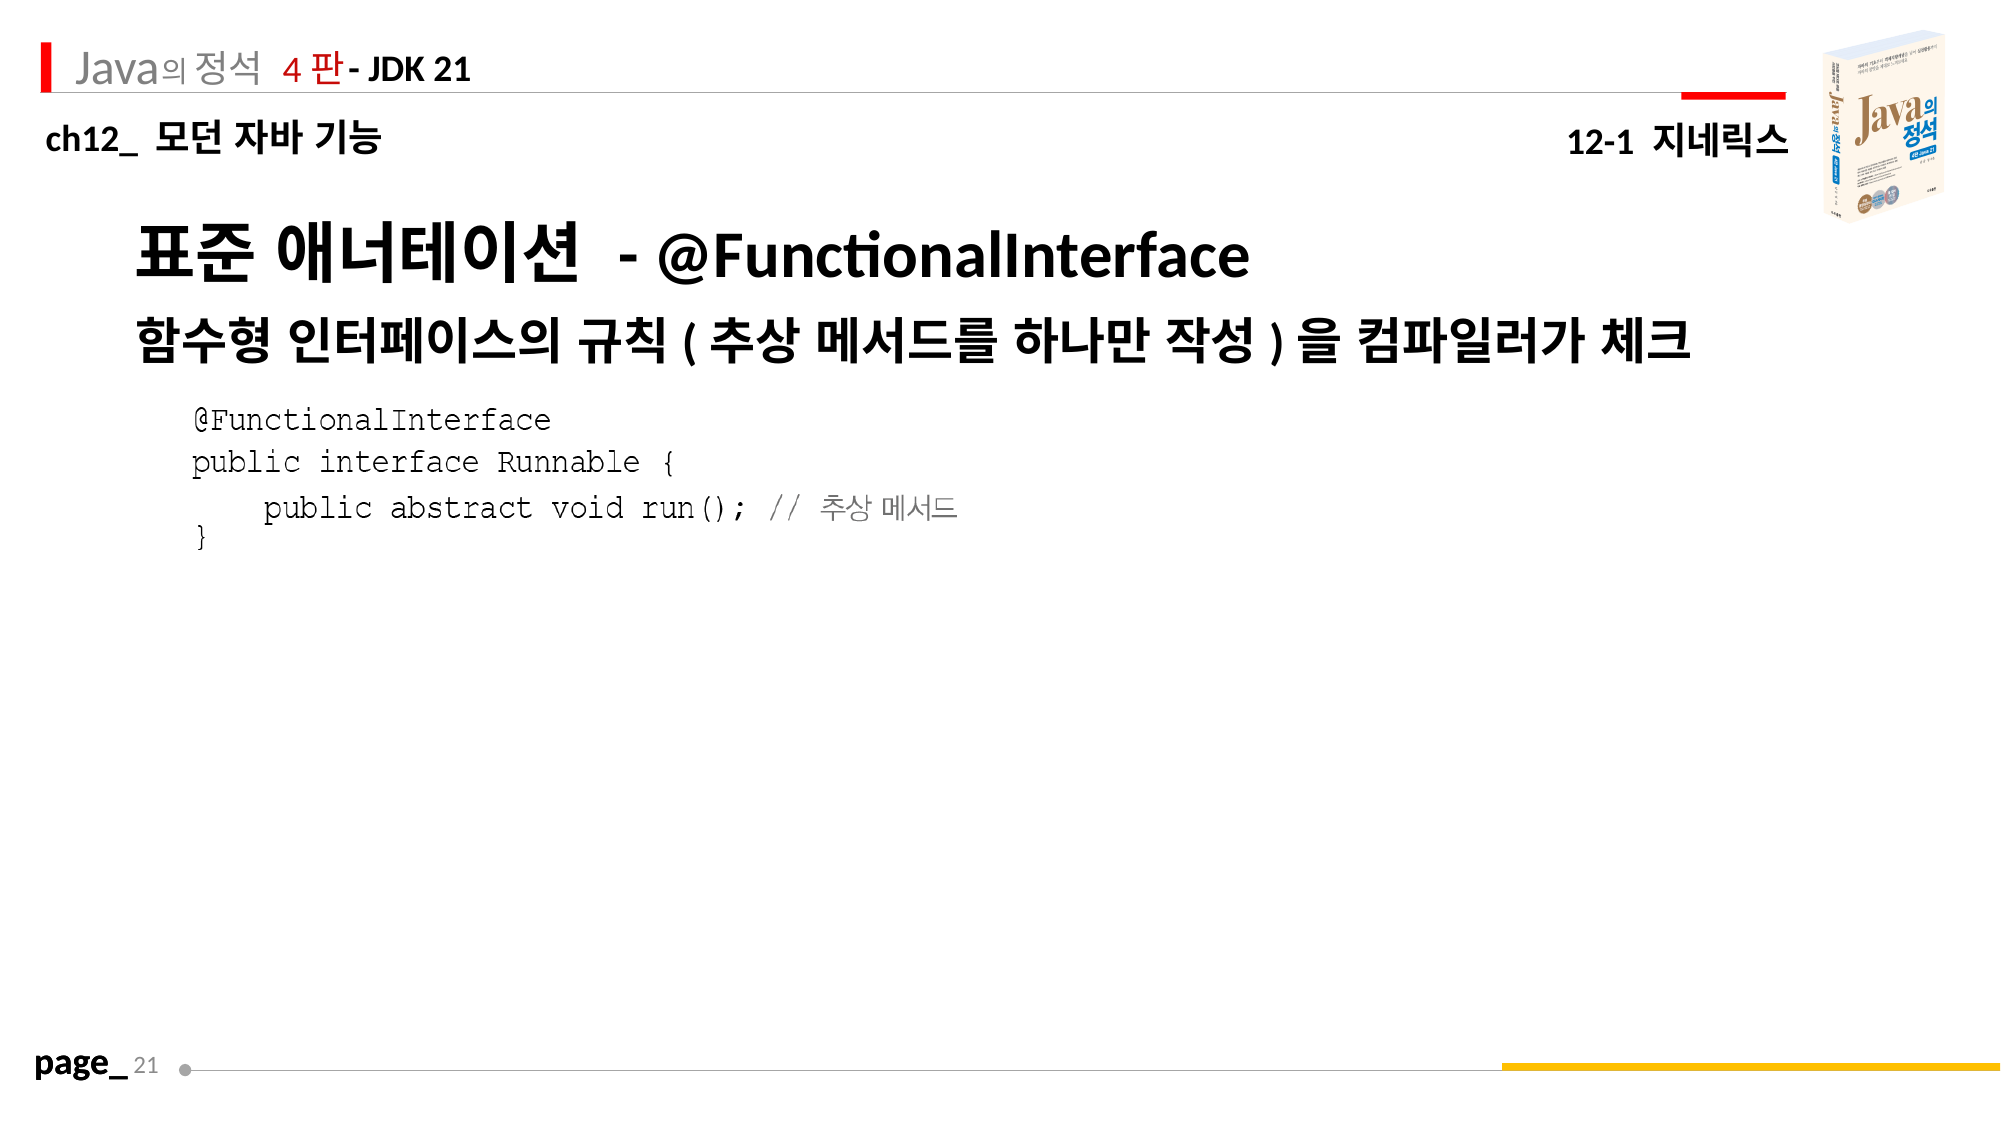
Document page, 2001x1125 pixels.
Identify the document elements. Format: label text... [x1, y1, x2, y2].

text_box 표준 애너테이션 - @FunctionalInterface [119, 203, 1841, 298]
text_box 함수형 인터페이스의 규칙(추상 메서드를 하나만 작성)을 컴파일러가 체크 [121, 301, 2000, 377]
text_box page_ [19, 1030, 145, 1090]
picture [168, 383, 992, 579]
picture [1819, 26, 1950, 228]
slide_number 21 [106, 1033, 174, 1094]
text_box 12-1 지네릭스 [1249, 109, 1805, 169]
